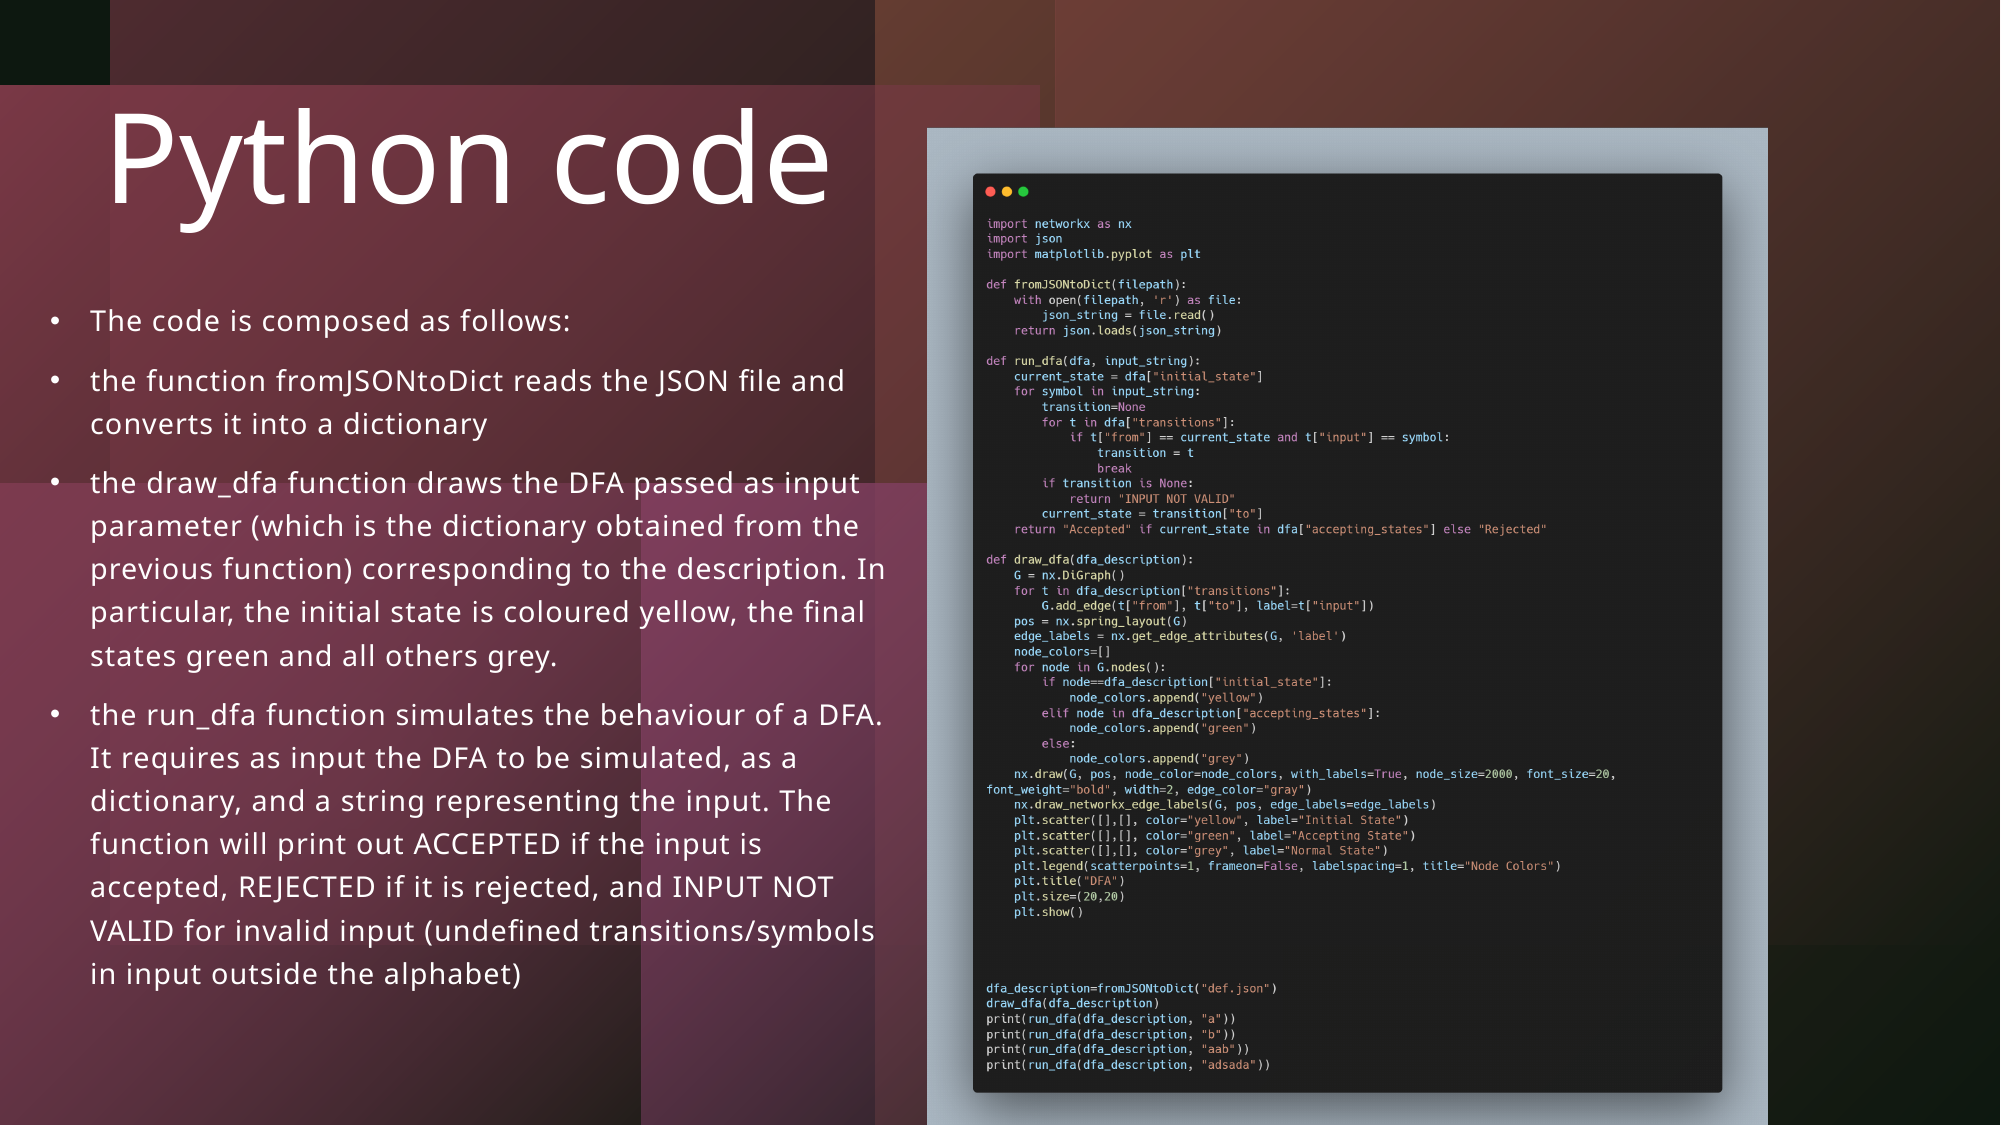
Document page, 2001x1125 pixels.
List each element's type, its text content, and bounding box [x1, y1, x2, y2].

list The code is composed as follows: the function fromJSONtoDict reads the JSON file and converts it into a dictionary the draw_dfa function draws the DFA passed as input parameter (which is the dictionary obtained from the previous function) corresponding to the description. In particular, the initial state is coloured yellow, the final states green and all others grey. the run_dfa function simulates the behaviour of a DFA. It requires as input the DFA to be simulated, as a dictionary, and a string representing the input. The function will print out ACCEPTED if the input is accepted, REJECTED if it is rejected, and INPUT NOT VALID for invalid input (undefined transitions/symbols in input outside the alphabet) [35, 287, 927, 1007]
title Python code [88, 88, 1908, 287]
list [927, 127, 1768, 1125]
